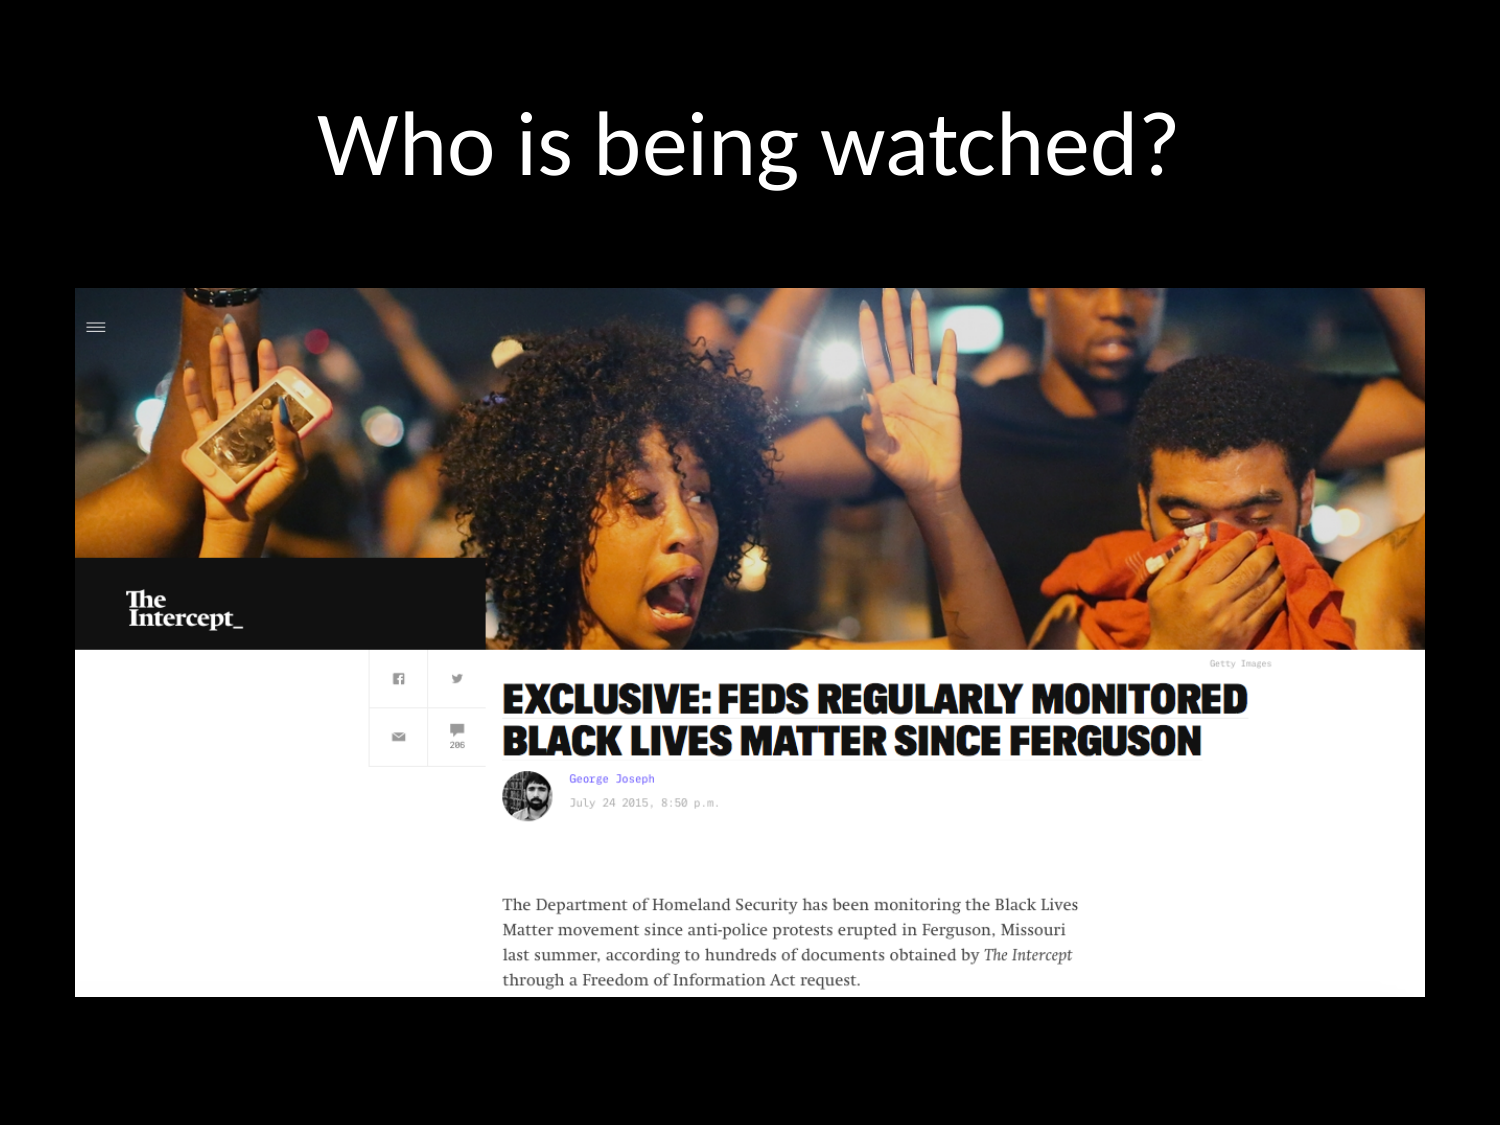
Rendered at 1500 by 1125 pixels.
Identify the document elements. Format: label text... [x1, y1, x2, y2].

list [74, 270, 1426, 1014]
title Who is being watched? [75, 45, 1425, 233]
